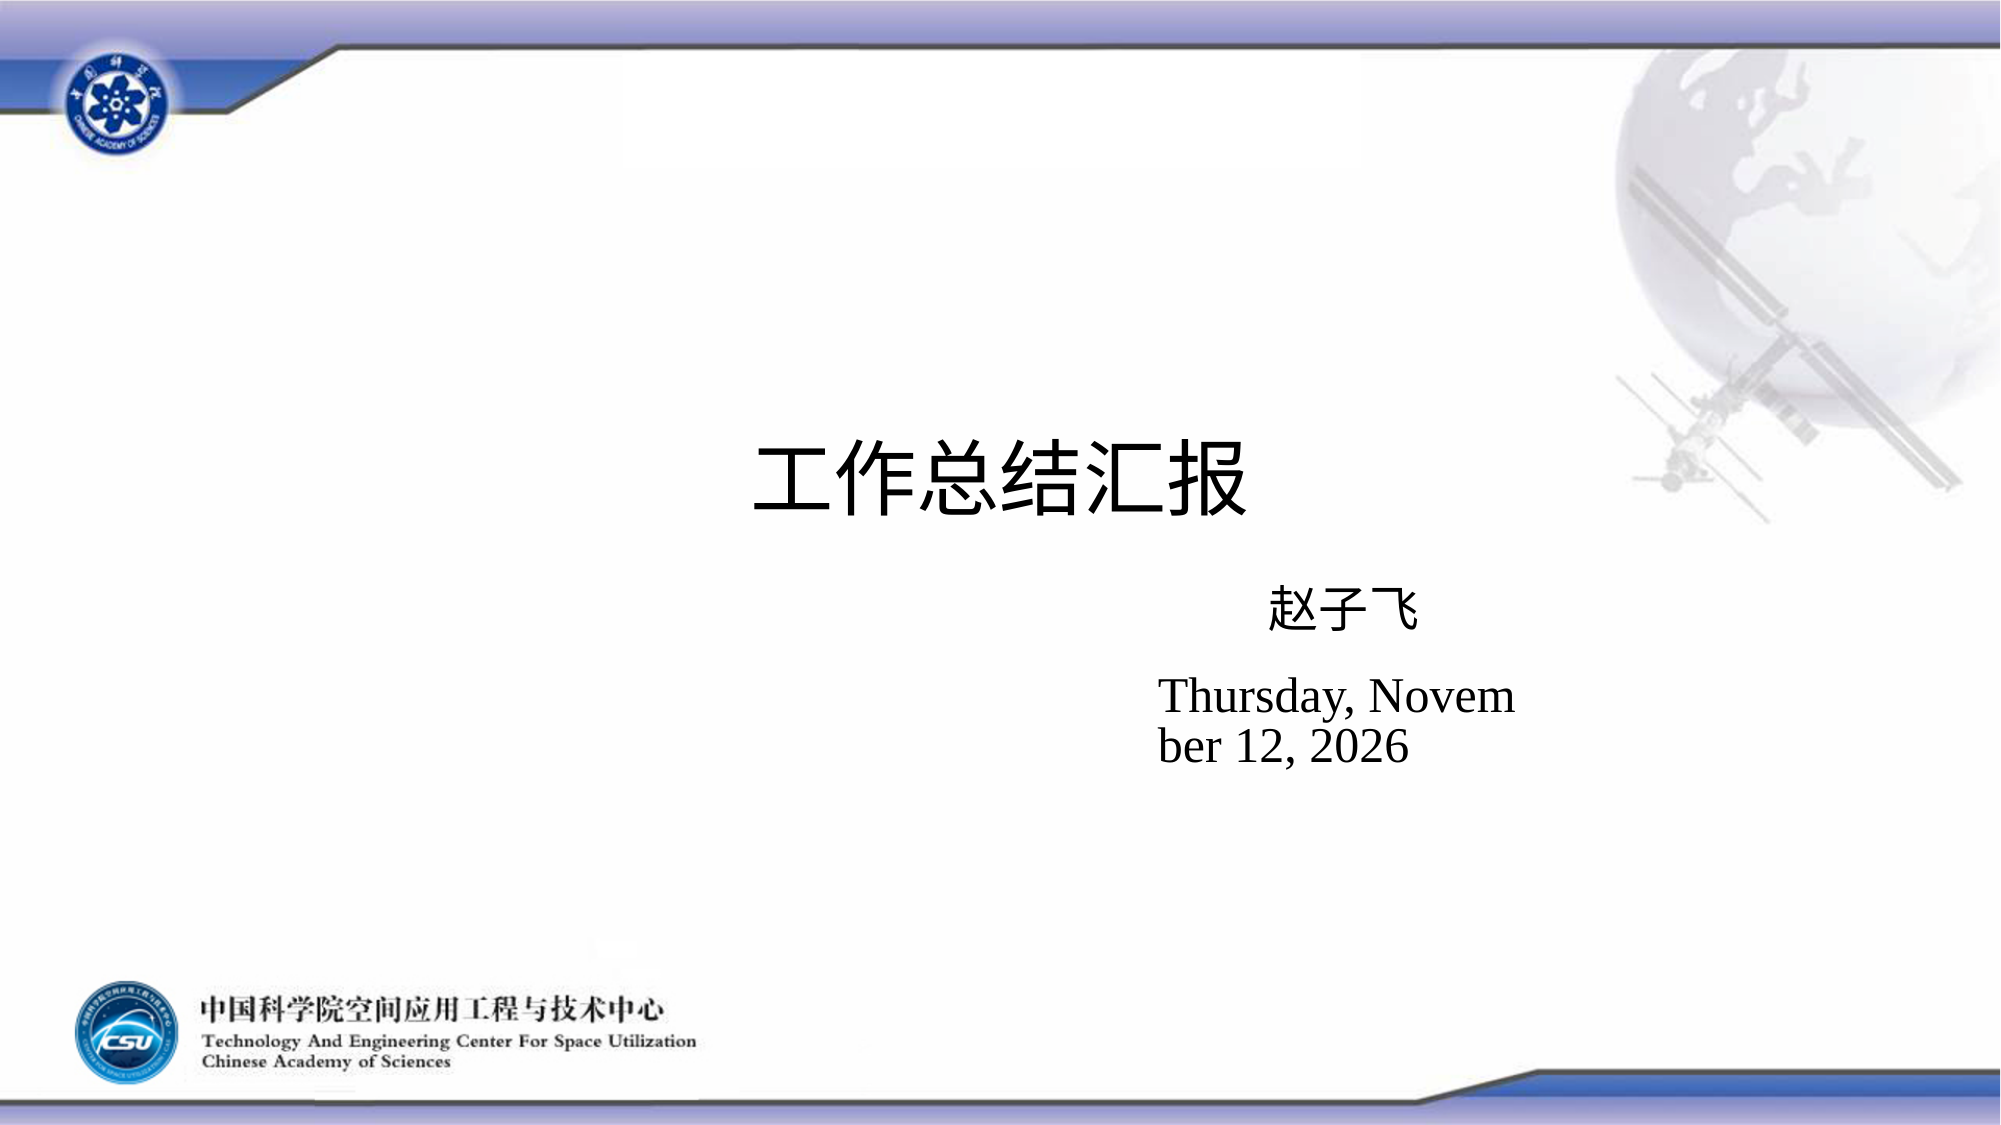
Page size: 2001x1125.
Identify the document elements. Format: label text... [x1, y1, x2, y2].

picture [0, 0, 2001, 1125]
text_box 工作总结汇报 [277, 368, 1723, 534]
text_box 赵子飞 2020年5月5日 [1143, 570, 1545, 731]
